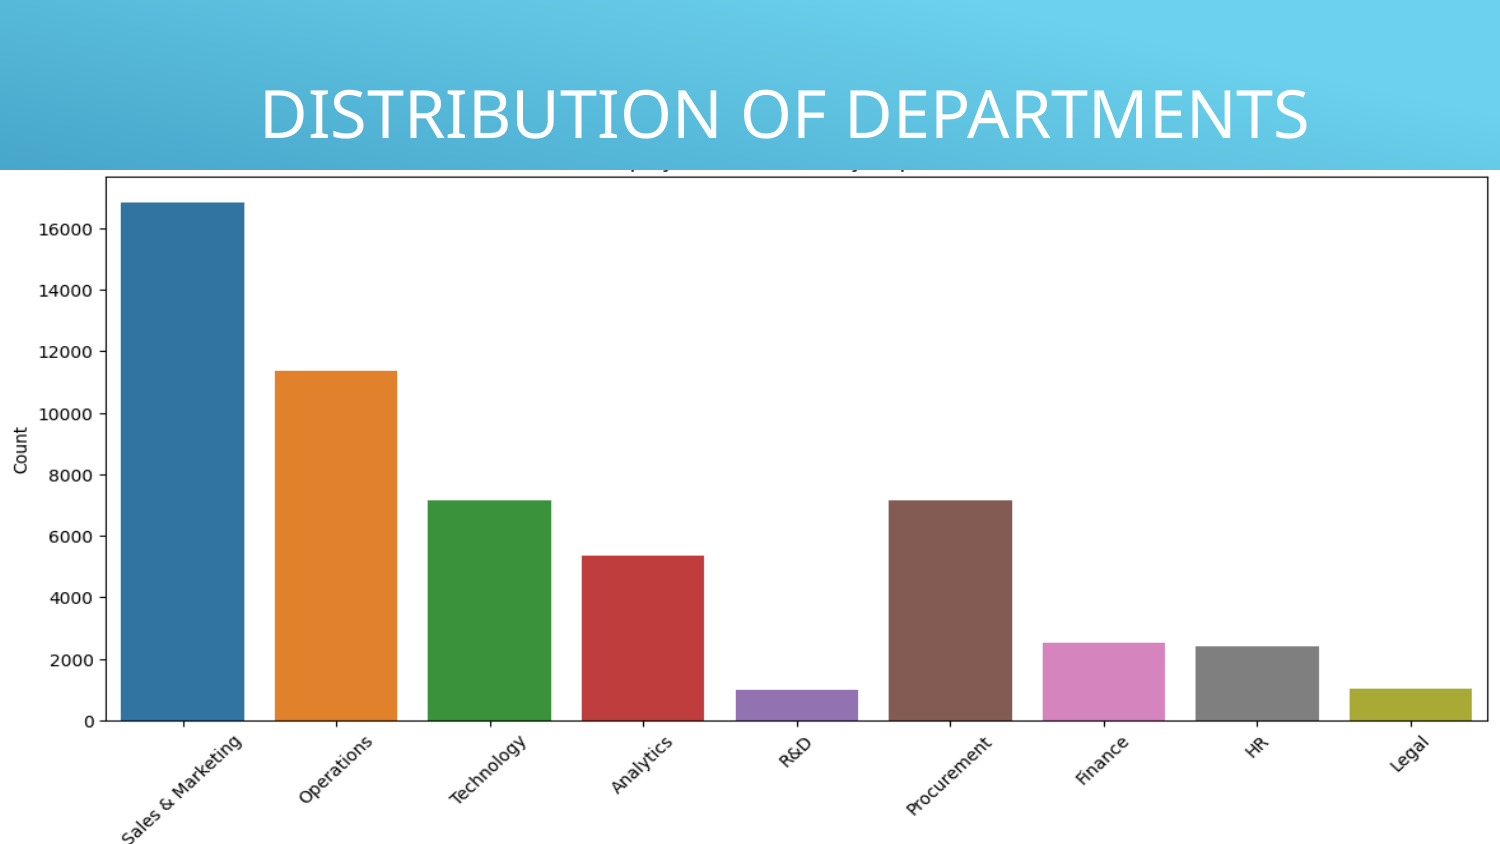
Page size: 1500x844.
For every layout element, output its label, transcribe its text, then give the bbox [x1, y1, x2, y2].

picture [0, 169, 1500, 844]
title Distribution of Departments [35, 19, 1500, 169]
